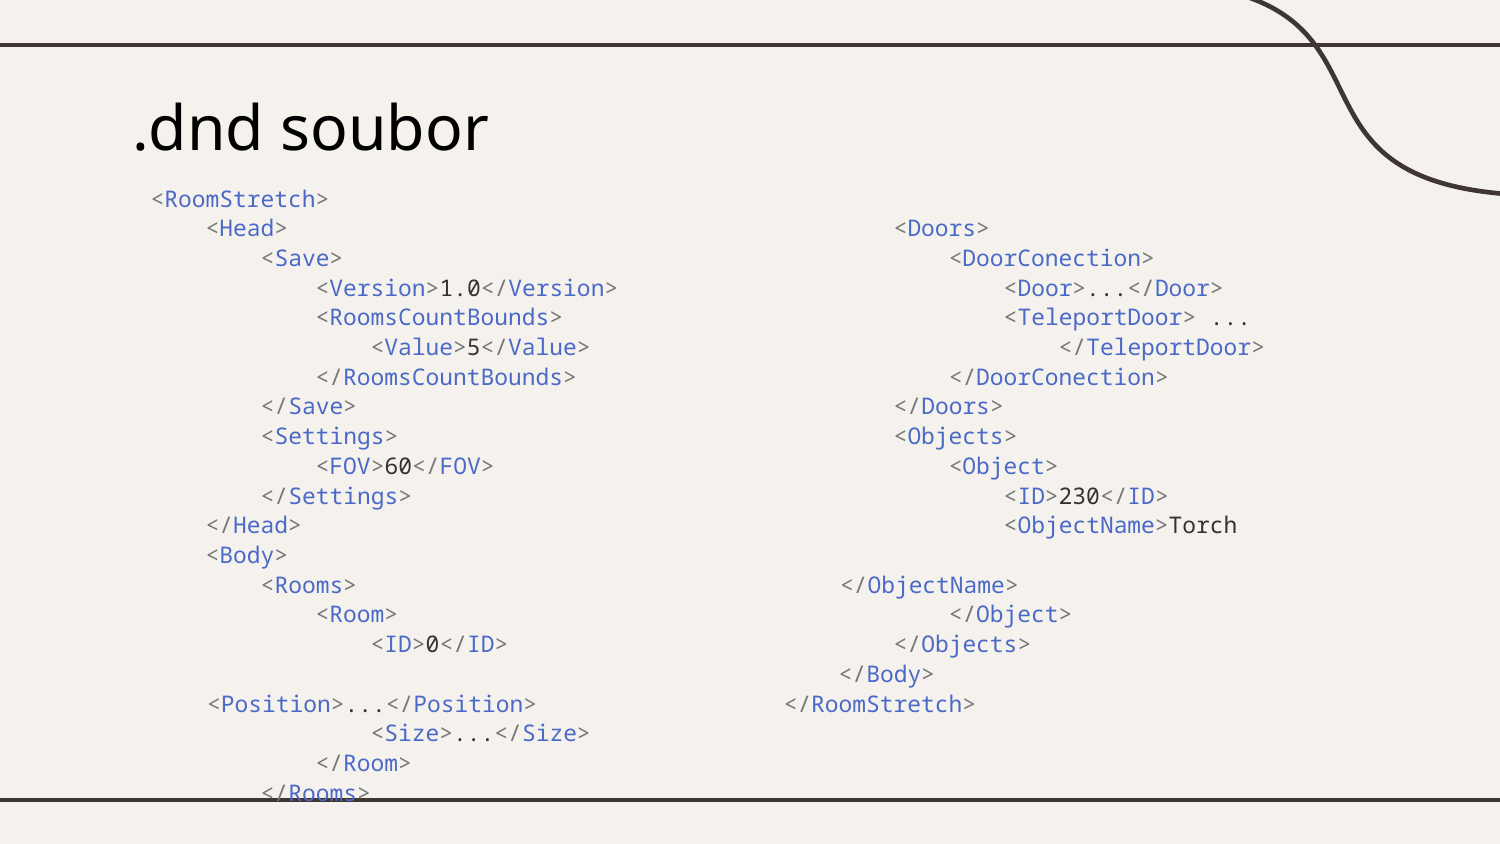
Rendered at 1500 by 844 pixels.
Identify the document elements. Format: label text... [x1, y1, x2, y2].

title .dnd soubor [116, 72, 890, 167]
list <RoomStretch> <Head> <Save> <Version>1.0</Version> <RoomsCountBounds> <Value>5</Value> </RoomsCountBounds> </Save> <Settings> <FOV>60</FOV> </Settings> </Head> <Body> <Rooms> <Room> <ID>0</ID> <Position>...</Position> <Size>...</Size> </Room> </Rooms> [116, 166, 671, 788]
text_box <Doors> <DoorConection> <Door>...</Door> <TeleportDoor> ... </TeleportDoor> </DoorConection> </Doors> <Objects> <Object> <ID>230</ID> <ObjectName>Torch </ObjectName> </Object> </Objects> </Body> </RoomStretch> [749, 166, 1304, 788]
